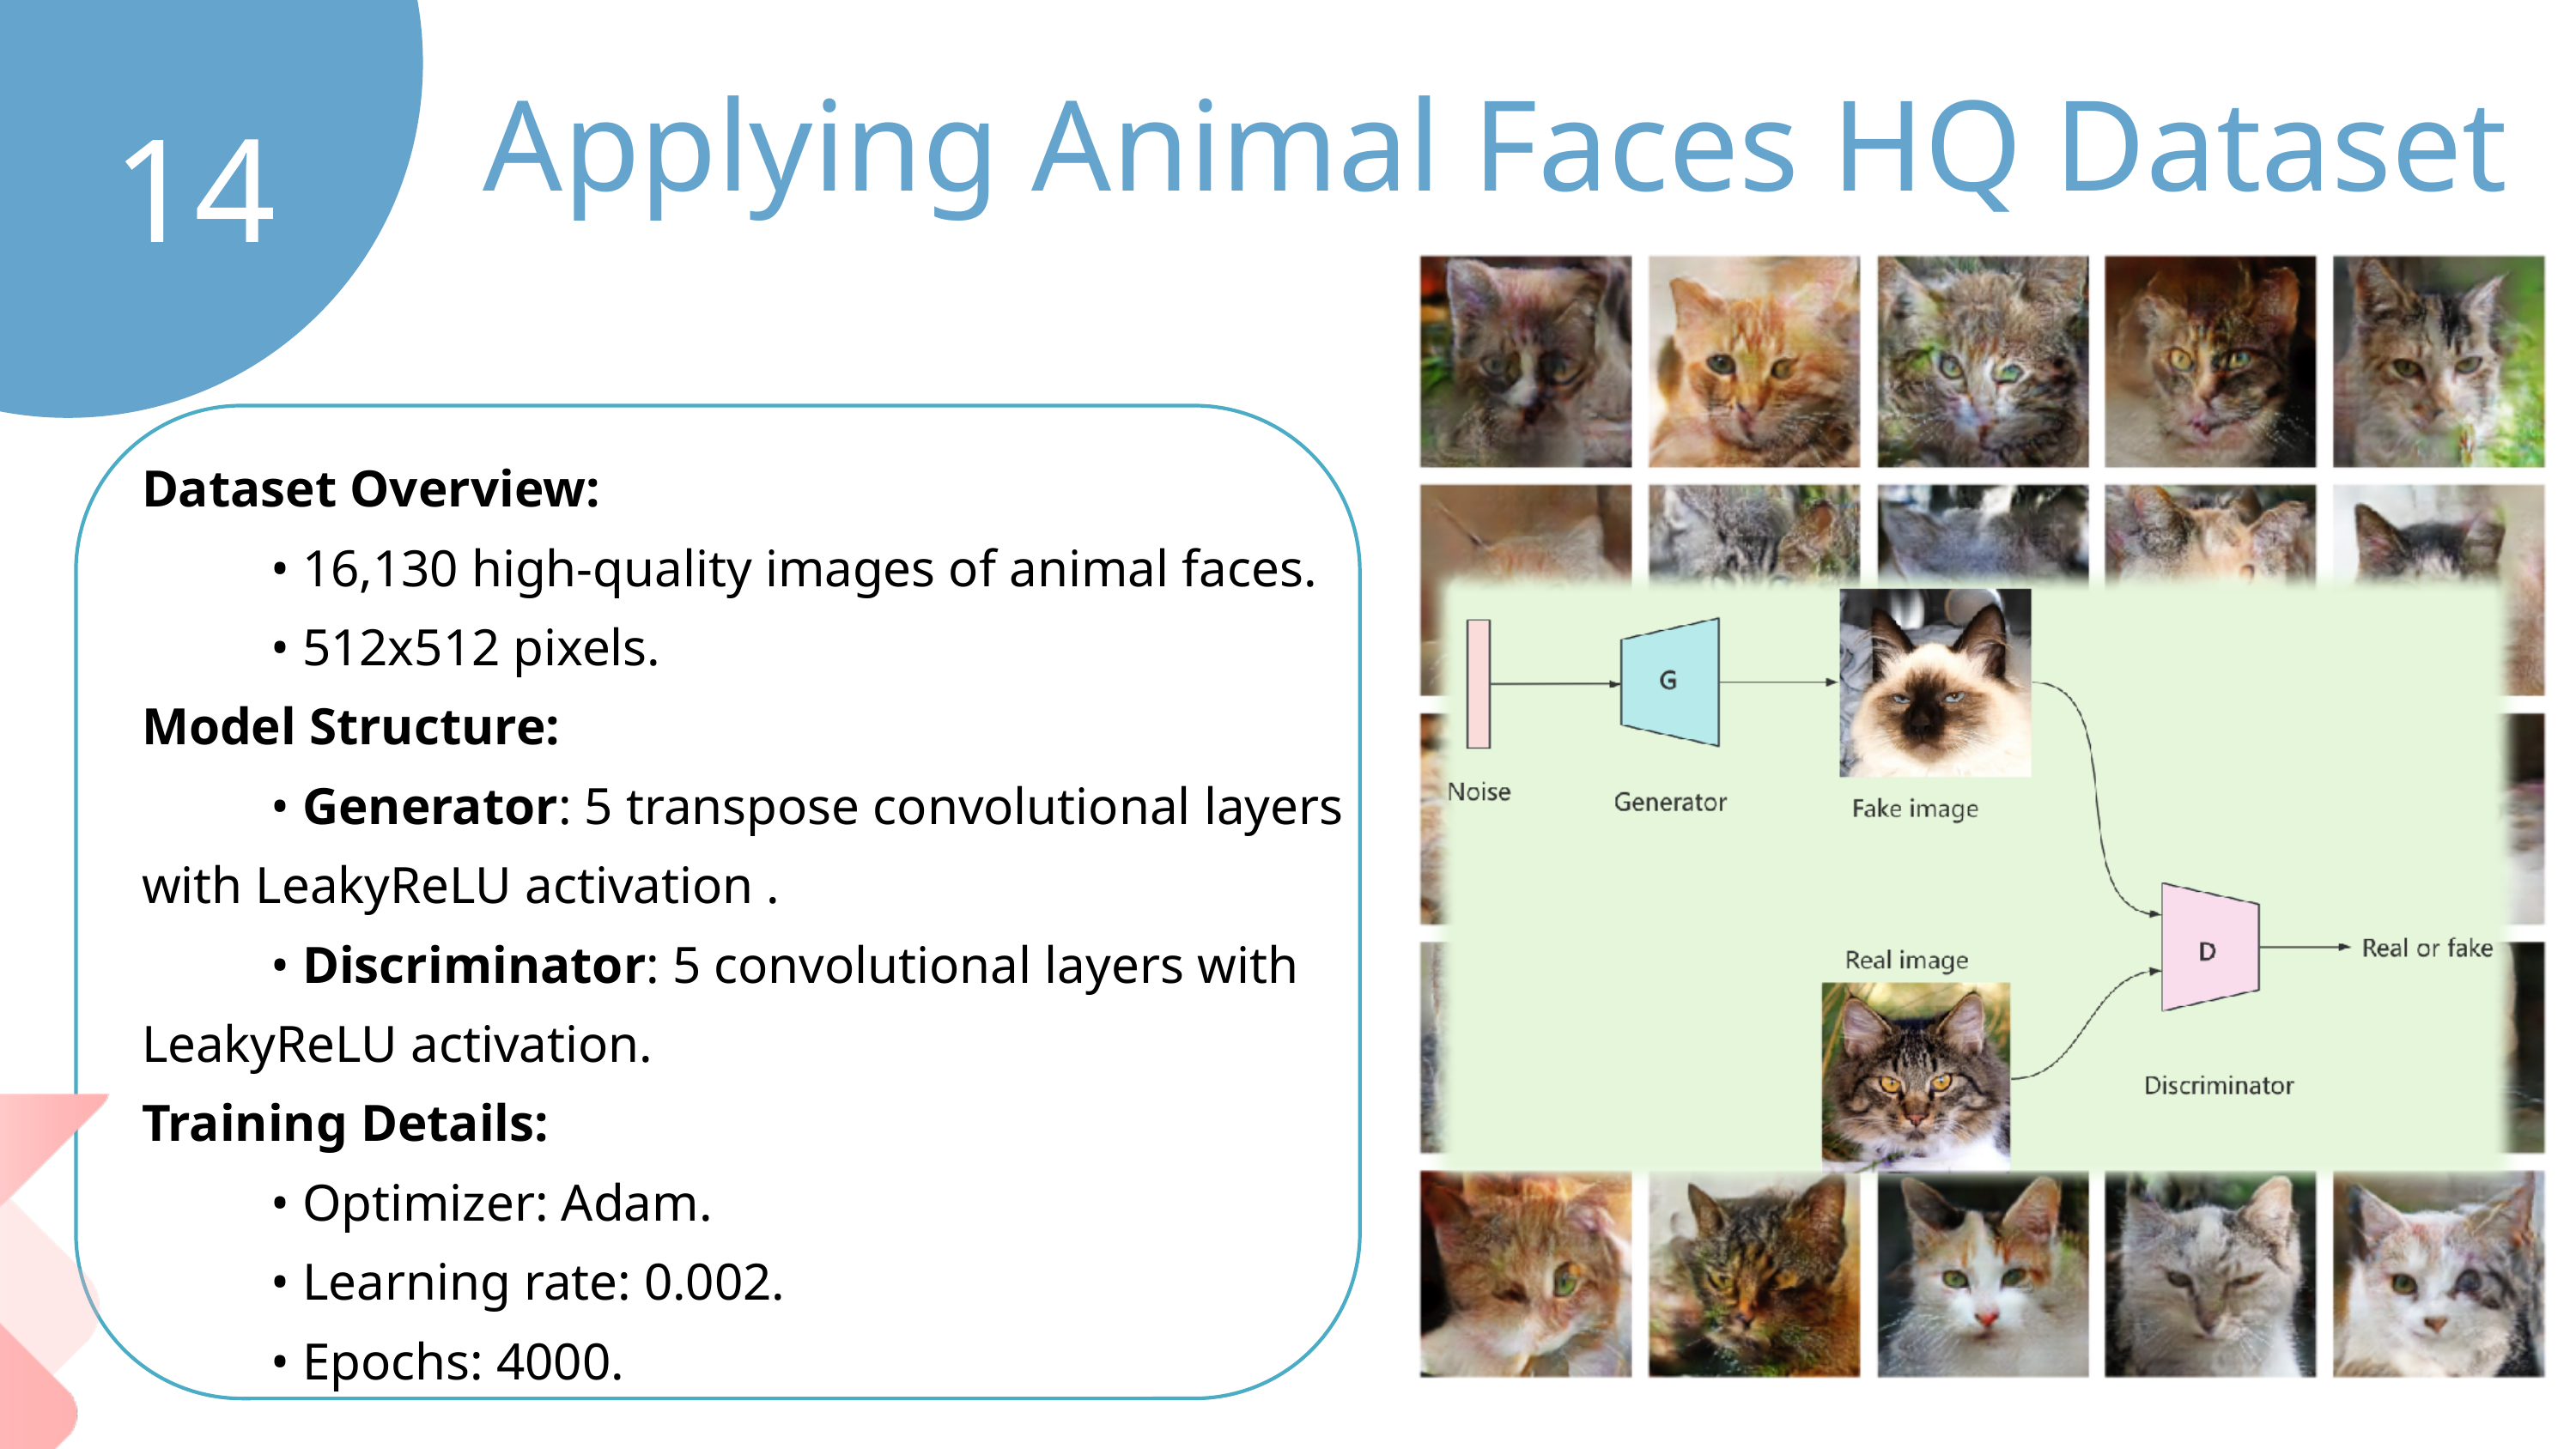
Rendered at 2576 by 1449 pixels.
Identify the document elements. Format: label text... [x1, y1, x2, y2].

text_box [0, 1094, 120, 1449]
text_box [0, 0, 423, 418]
text_box Dataset Overview: • 16,130 high-quality images of animal faces. • 512x512 pixels. Model Structure: • Generator: 5 transpose convolutional layers with LeakyReLU activation . • Discriminator: 5 convolutional layers with LeakyReLU activation. Training Details: • Optimizer: Adam. • Learning rate: 0.002. • Epochs: 4000. [142, 437, 1352, 1390]
text_box [1352, 513, 1362, 1291]
text_box [183, 1390, 1253, 1401]
picture [1406, 241, 2566, 1399]
text_box [74, 403, 1295, 1367]
text_box Applying Animal Faces HQ Dataset [427, 15, 2575, 217]
